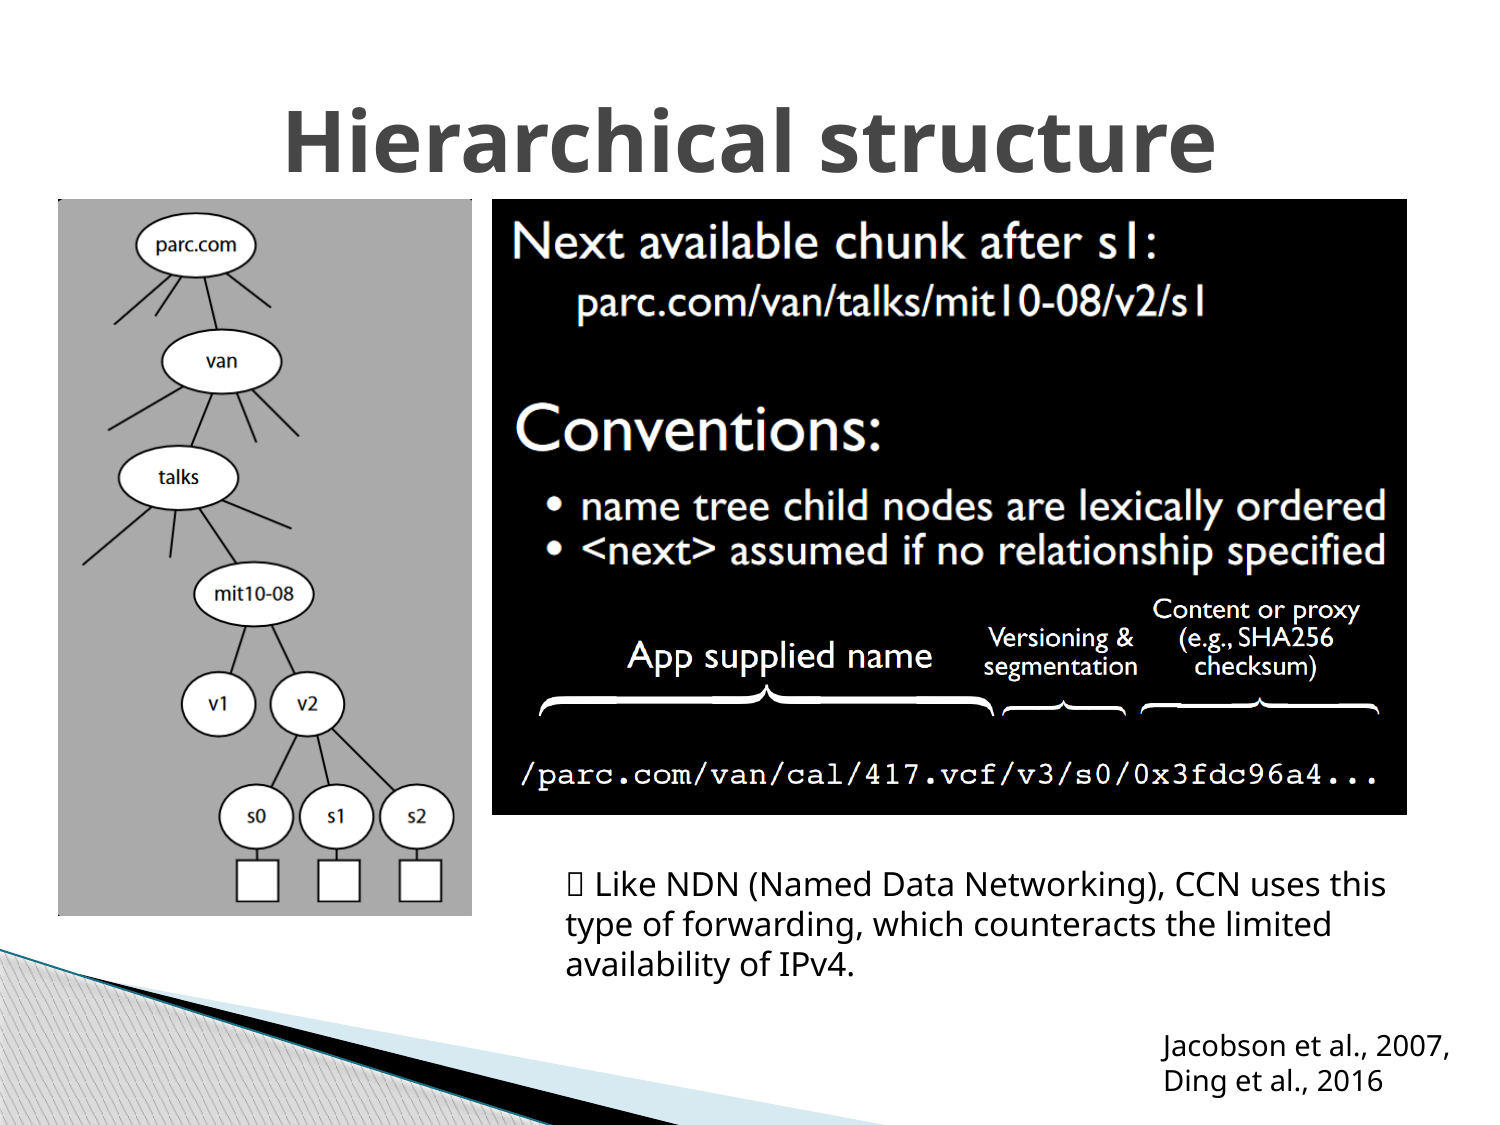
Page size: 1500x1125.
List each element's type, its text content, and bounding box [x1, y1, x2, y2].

picture [491, 198, 1407, 815]
picture [58, 198, 473, 916]
title Hierarchical structure [75, 45, 1425, 233]
text_box  Like NDN (Named Data Networking), CCN uses this type of forwarding, which counteracts the limited availability of IPv4. [550, 855, 1407, 990]
text_box Jacobson et al., 2007, Ding et al., 2016 [1148, 1019, 1500, 1125]
